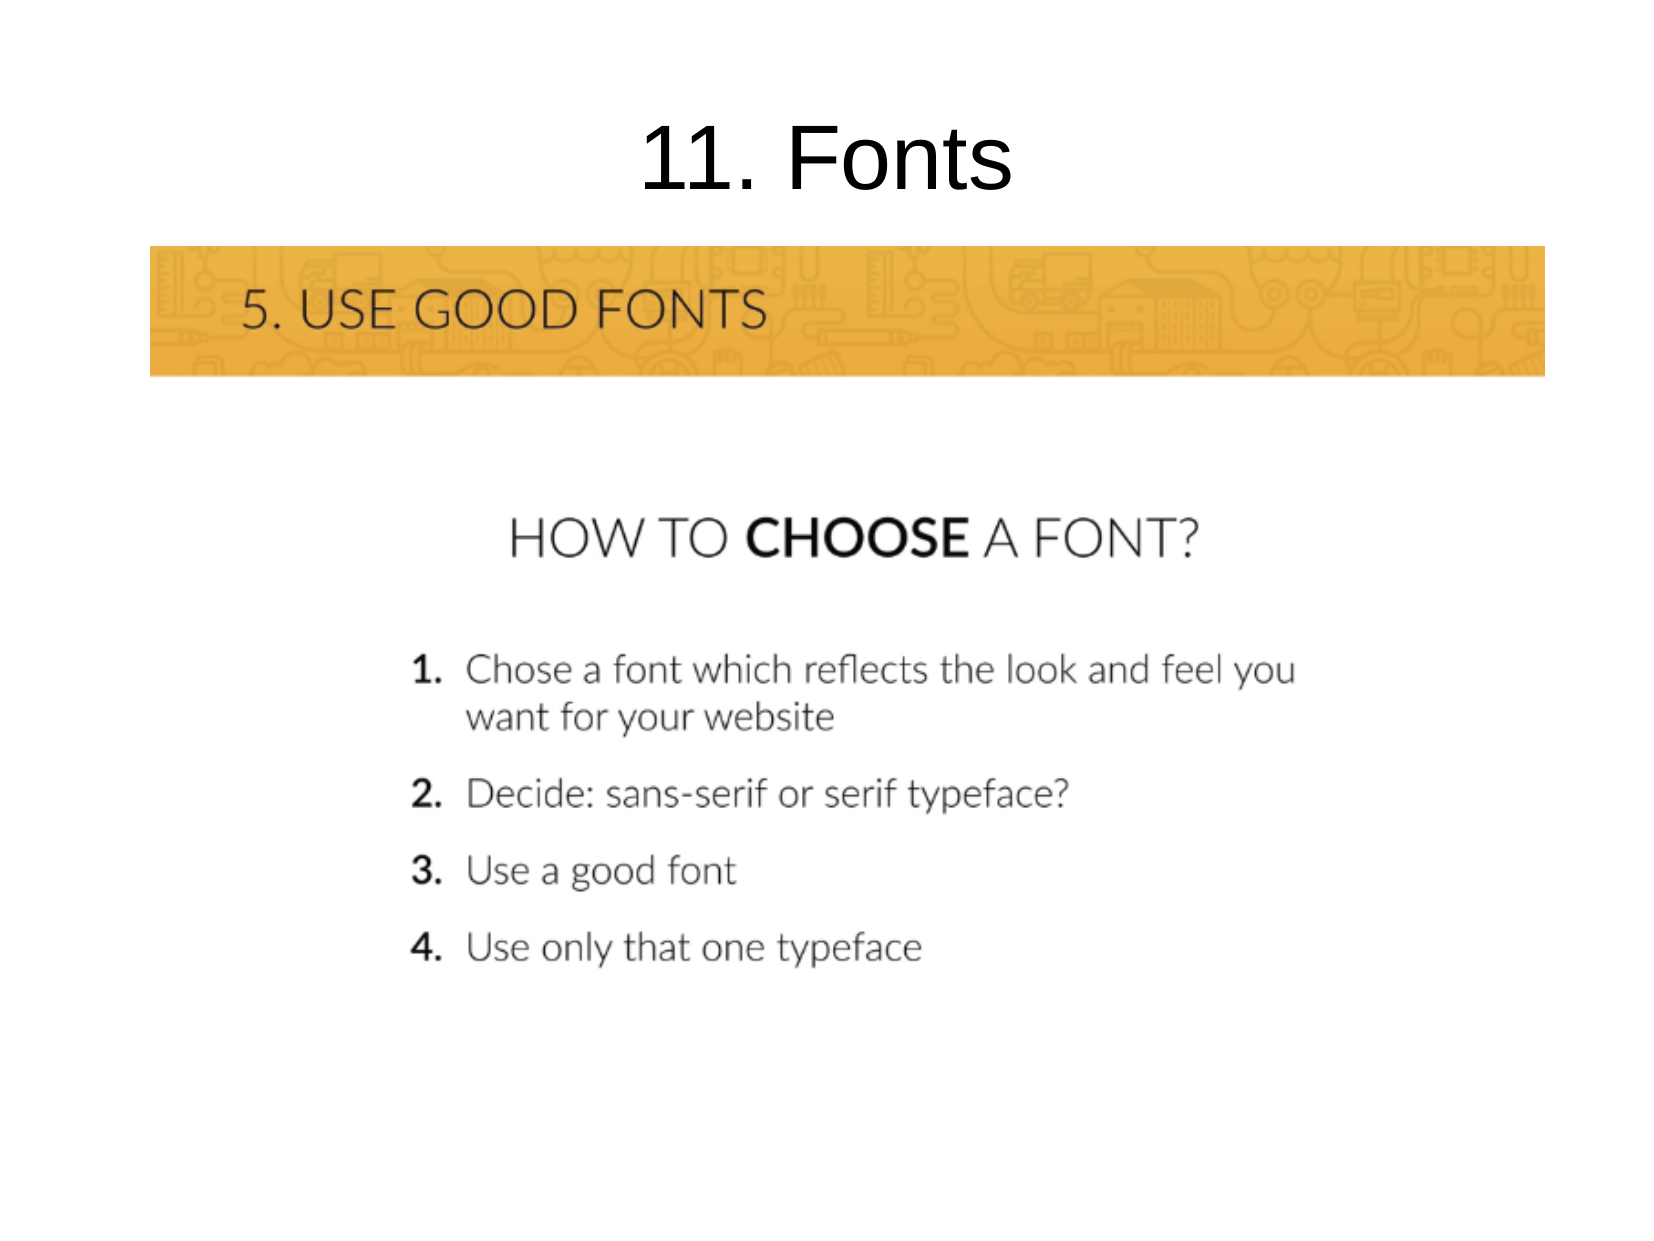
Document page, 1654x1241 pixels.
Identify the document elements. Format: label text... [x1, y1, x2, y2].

picture [149, 246, 1546, 1110]
text_box 11. Fonts [82, 49, 1571, 257]
